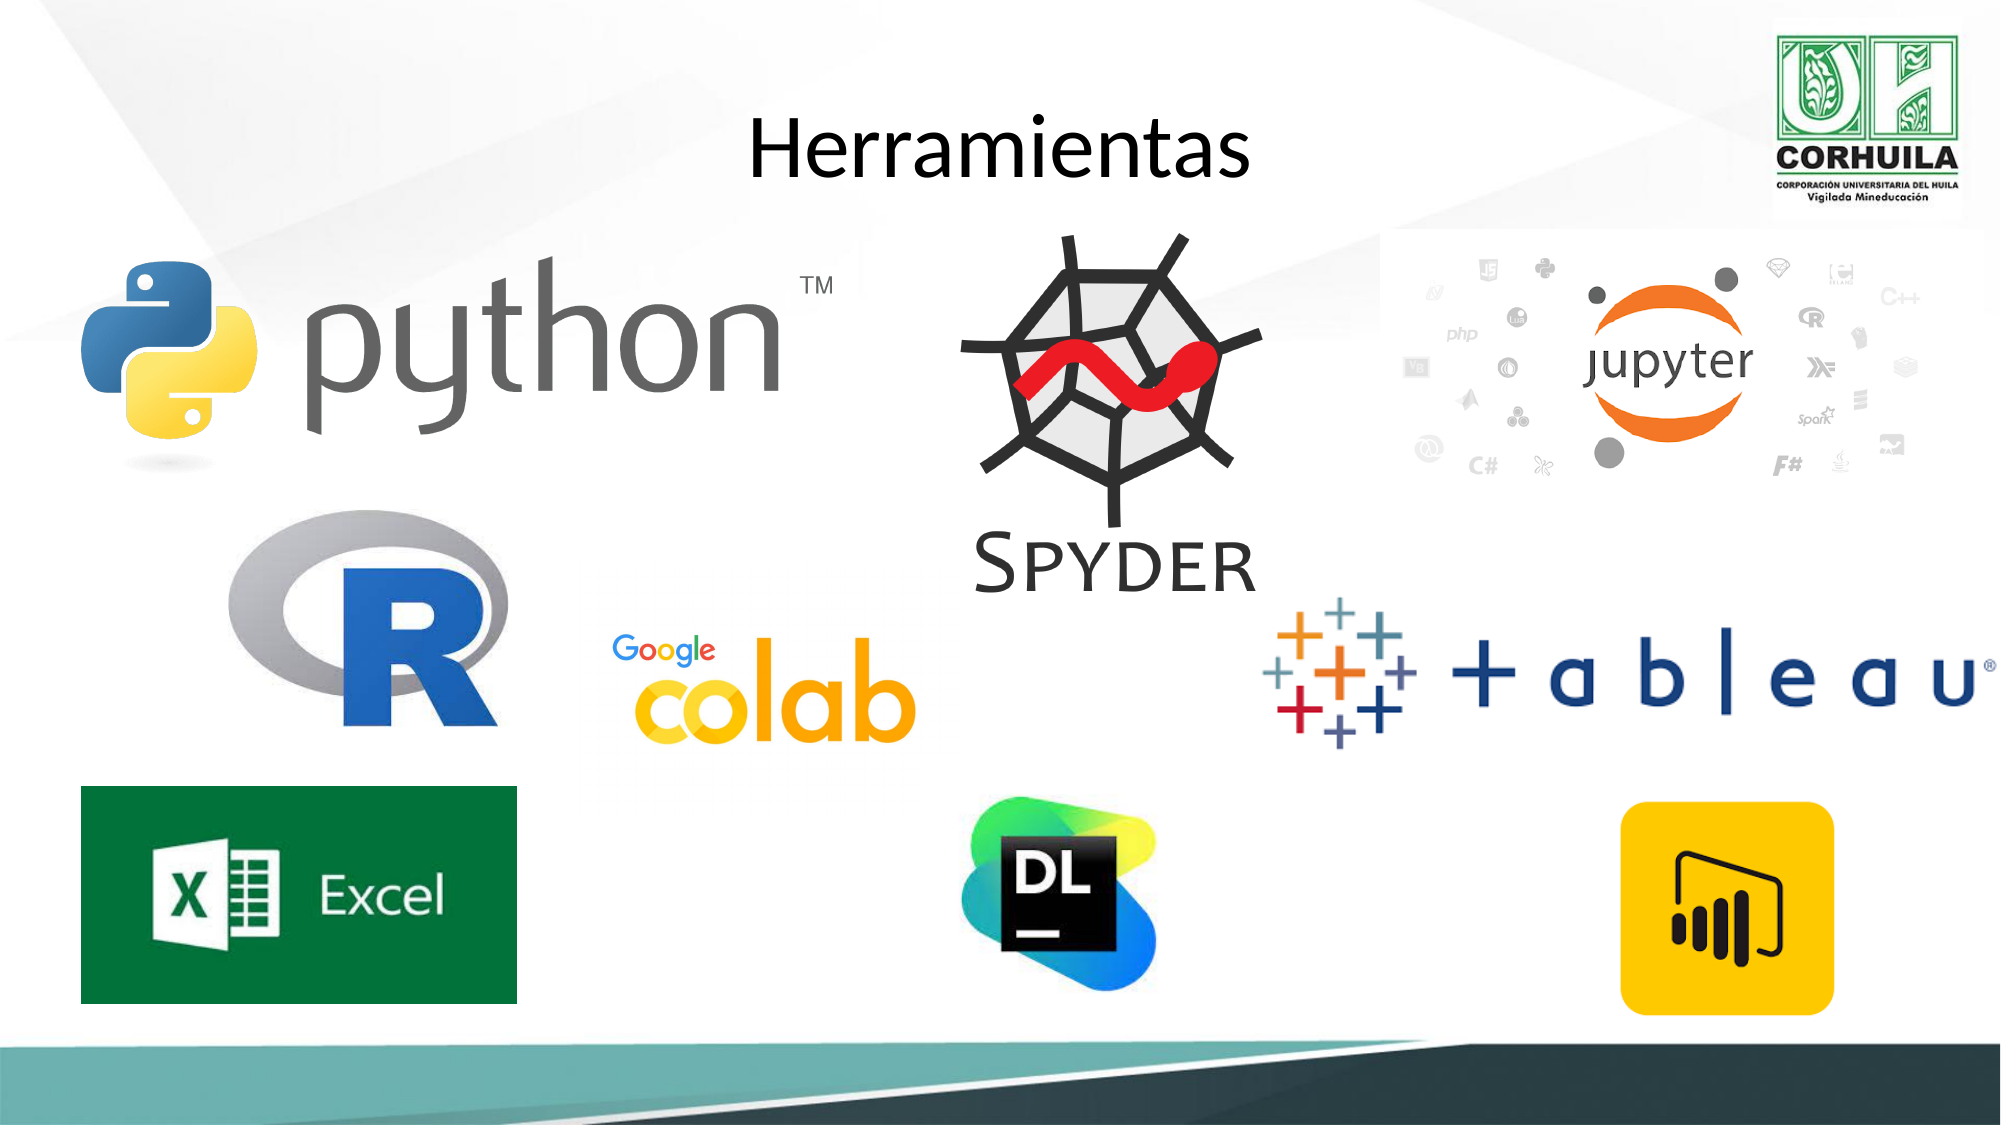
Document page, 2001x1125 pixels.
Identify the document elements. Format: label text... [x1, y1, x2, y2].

title Herramientas [137, 38, 1863, 257]
picture [0, 0, 2001, 1125]
